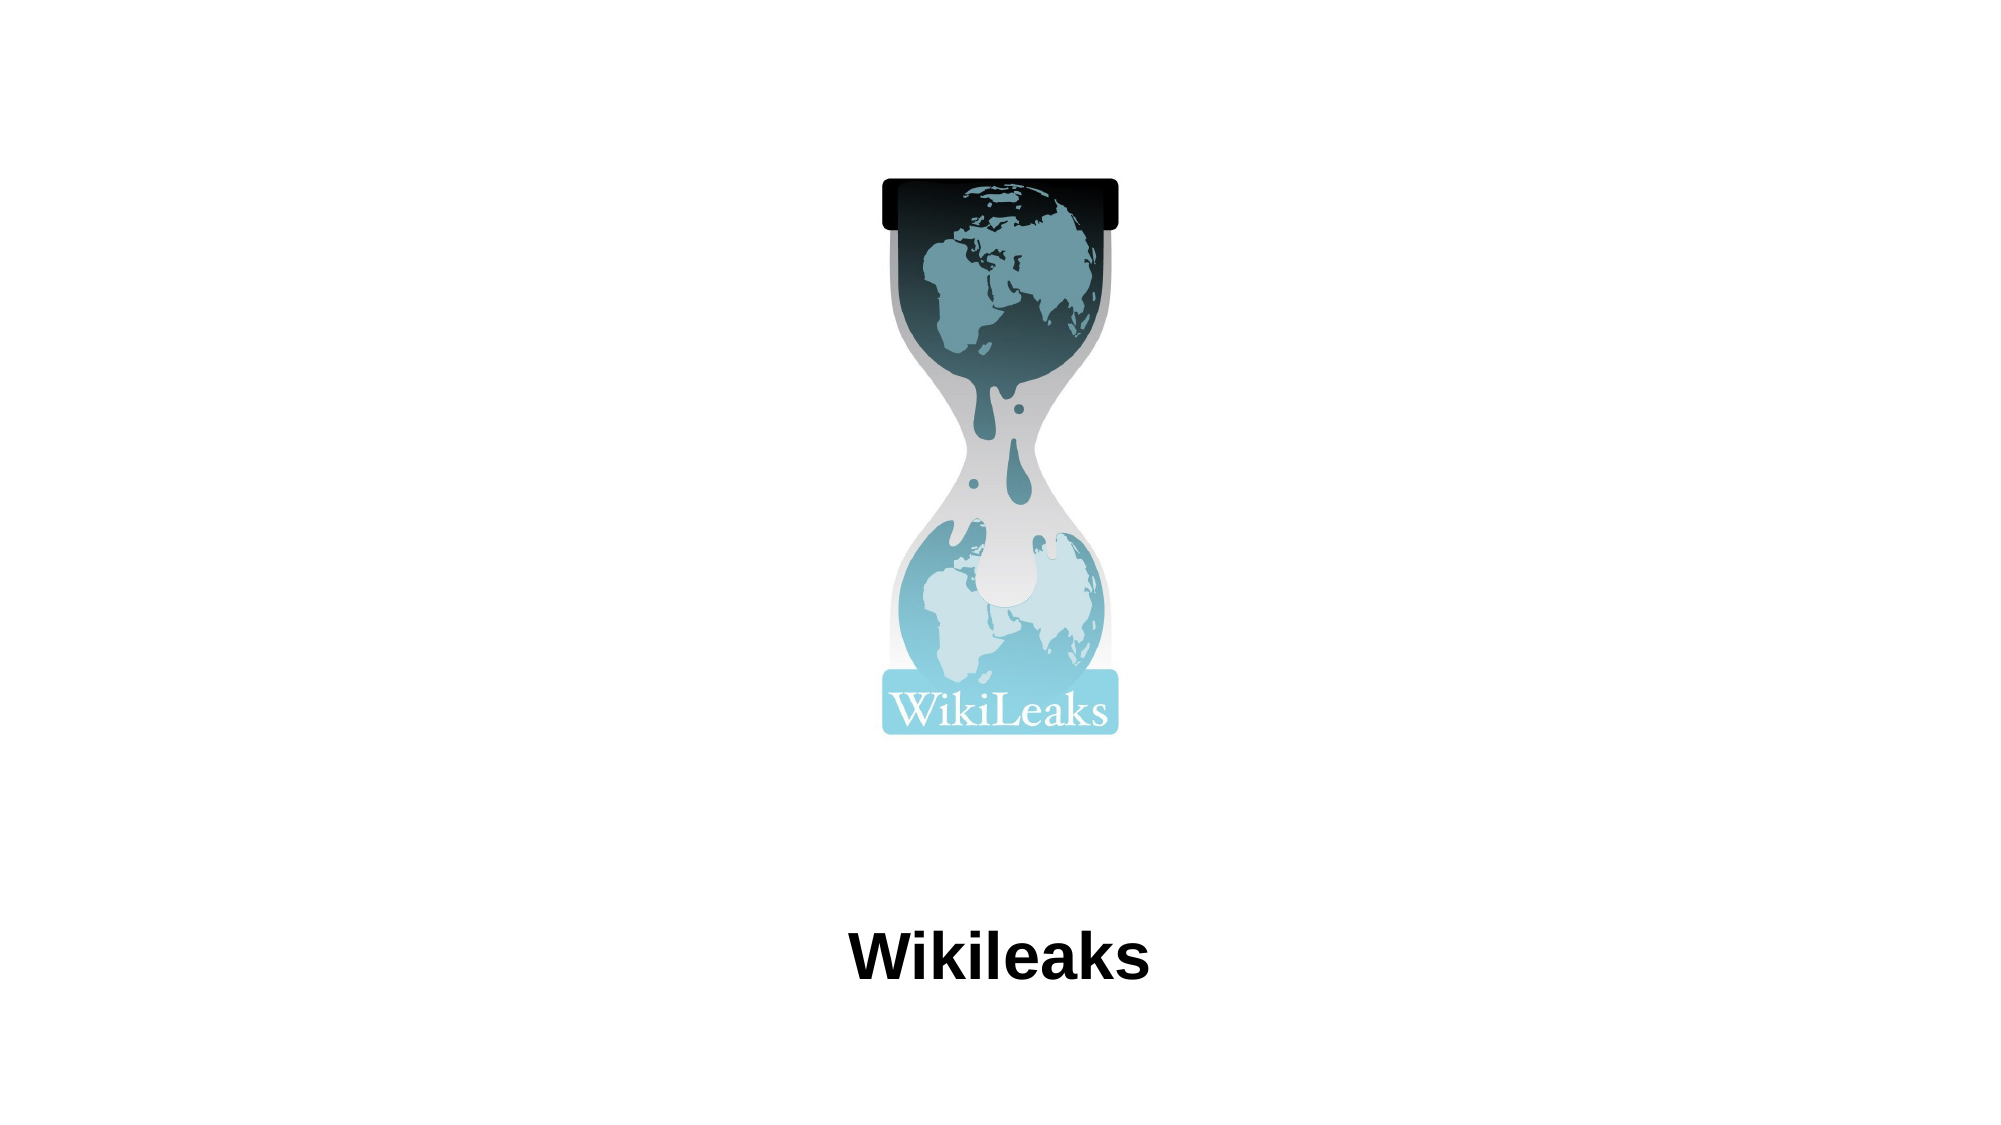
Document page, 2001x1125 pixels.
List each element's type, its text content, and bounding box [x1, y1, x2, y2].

picture [576, 137, 1424, 772]
text_box Wikileaks [590, 905, 1410, 1000]
